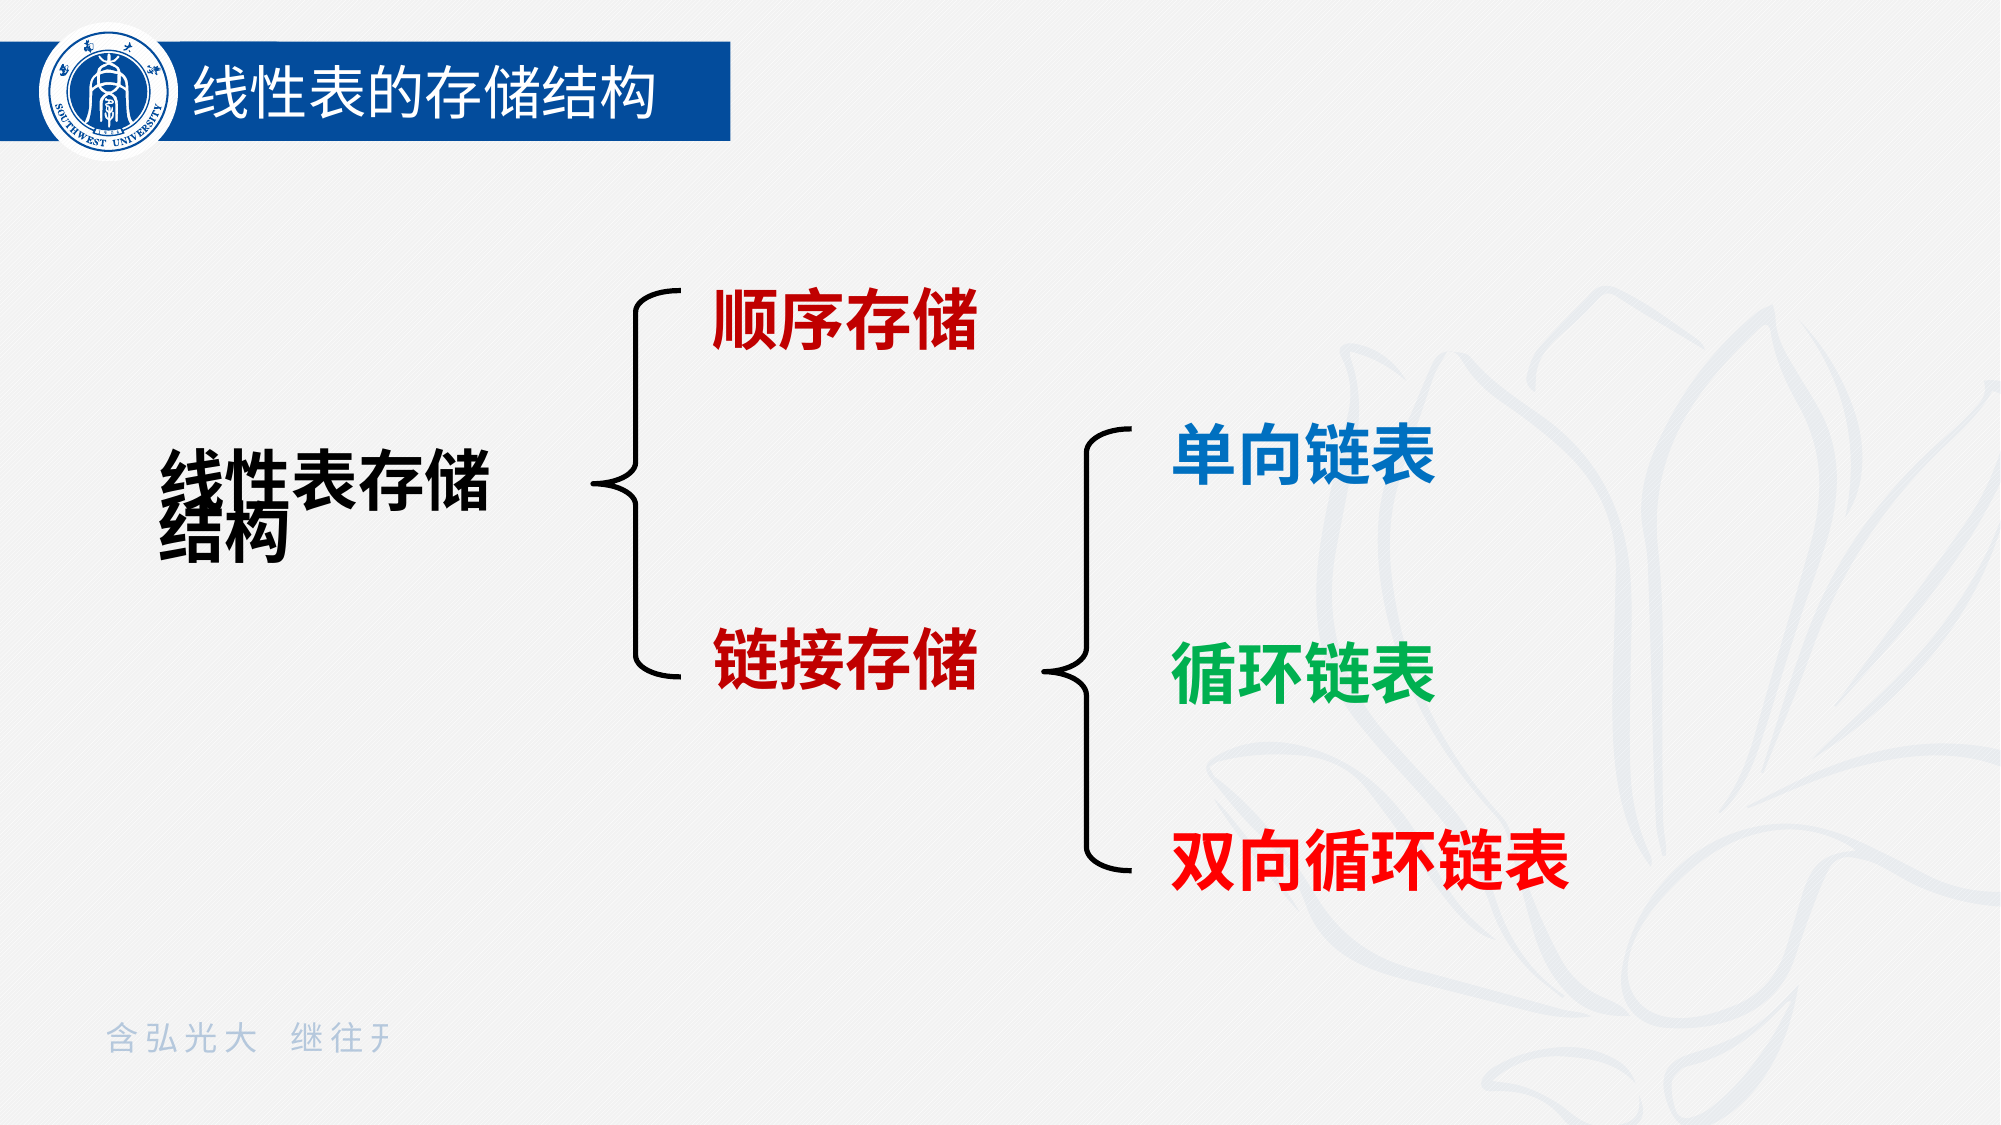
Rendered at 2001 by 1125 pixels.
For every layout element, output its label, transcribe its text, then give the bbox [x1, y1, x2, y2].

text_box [143, 270, 1680, 905]
list 线性表的存储结构 [180, 41, 731, 141]
